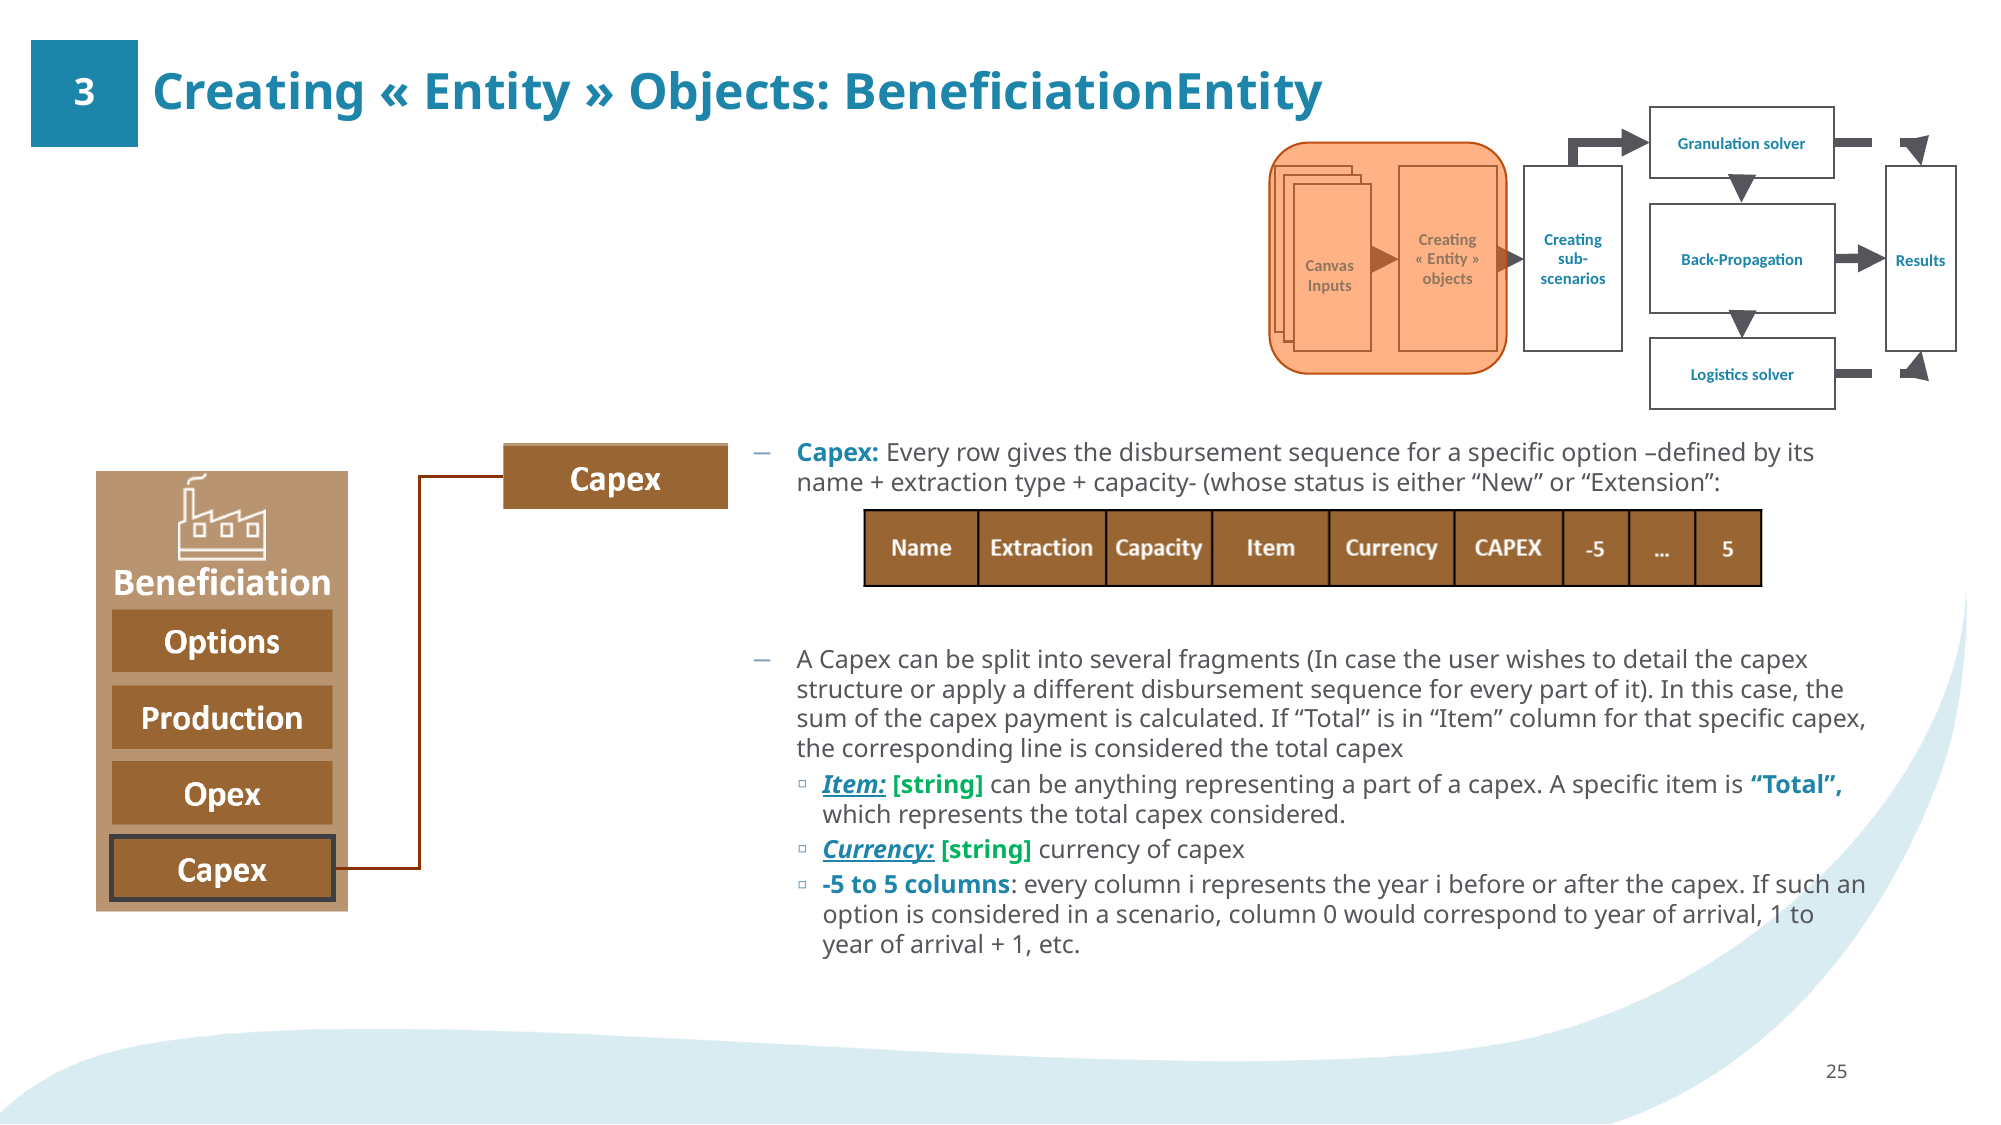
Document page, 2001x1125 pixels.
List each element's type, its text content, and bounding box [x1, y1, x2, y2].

text_box Capex: Every row gives the disbursement sequence for a specific option –defined by its name + extraction type + capacity- (whose status is either “New” or “Extension”: A Capex can be split into several fragments (In case the user wishes to detail the capex structure or apply a different disbursement sequence for every part of it). In this case, the sum of the capex payment is calculated. If “Total” is in “Item” column for that specific capex, the corresponding line is considered the total capex Item: [string] can be anything representing a part of a capex. A specific item is “Total”, which represents the total capex considered. Currency: [string] currency of capex -5 to 5 columns: every column i represents the year i before or after the capex. If such an option is considered in a scenario, column 0 would correspond to year of arrival, 1 to year of arrival + 1, etc. [721, 436, 1873, 1002]
text_box Creating « Entity » Objects: BeneficiationEntity [137, 15, 1863, 172]
slide_number 25 [1744, 1042, 1863, 1102]
picture [863, 508, 1764, 588]
text_box [1268, 160, 1274, 356]
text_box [1274, 107, 1962, 409]
picture [503, 443, 728, 509]
text_box 3 [31, 40, 138, 147]
picture [0, 470, 1967, 1124]
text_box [333, 476, 504, 869]
